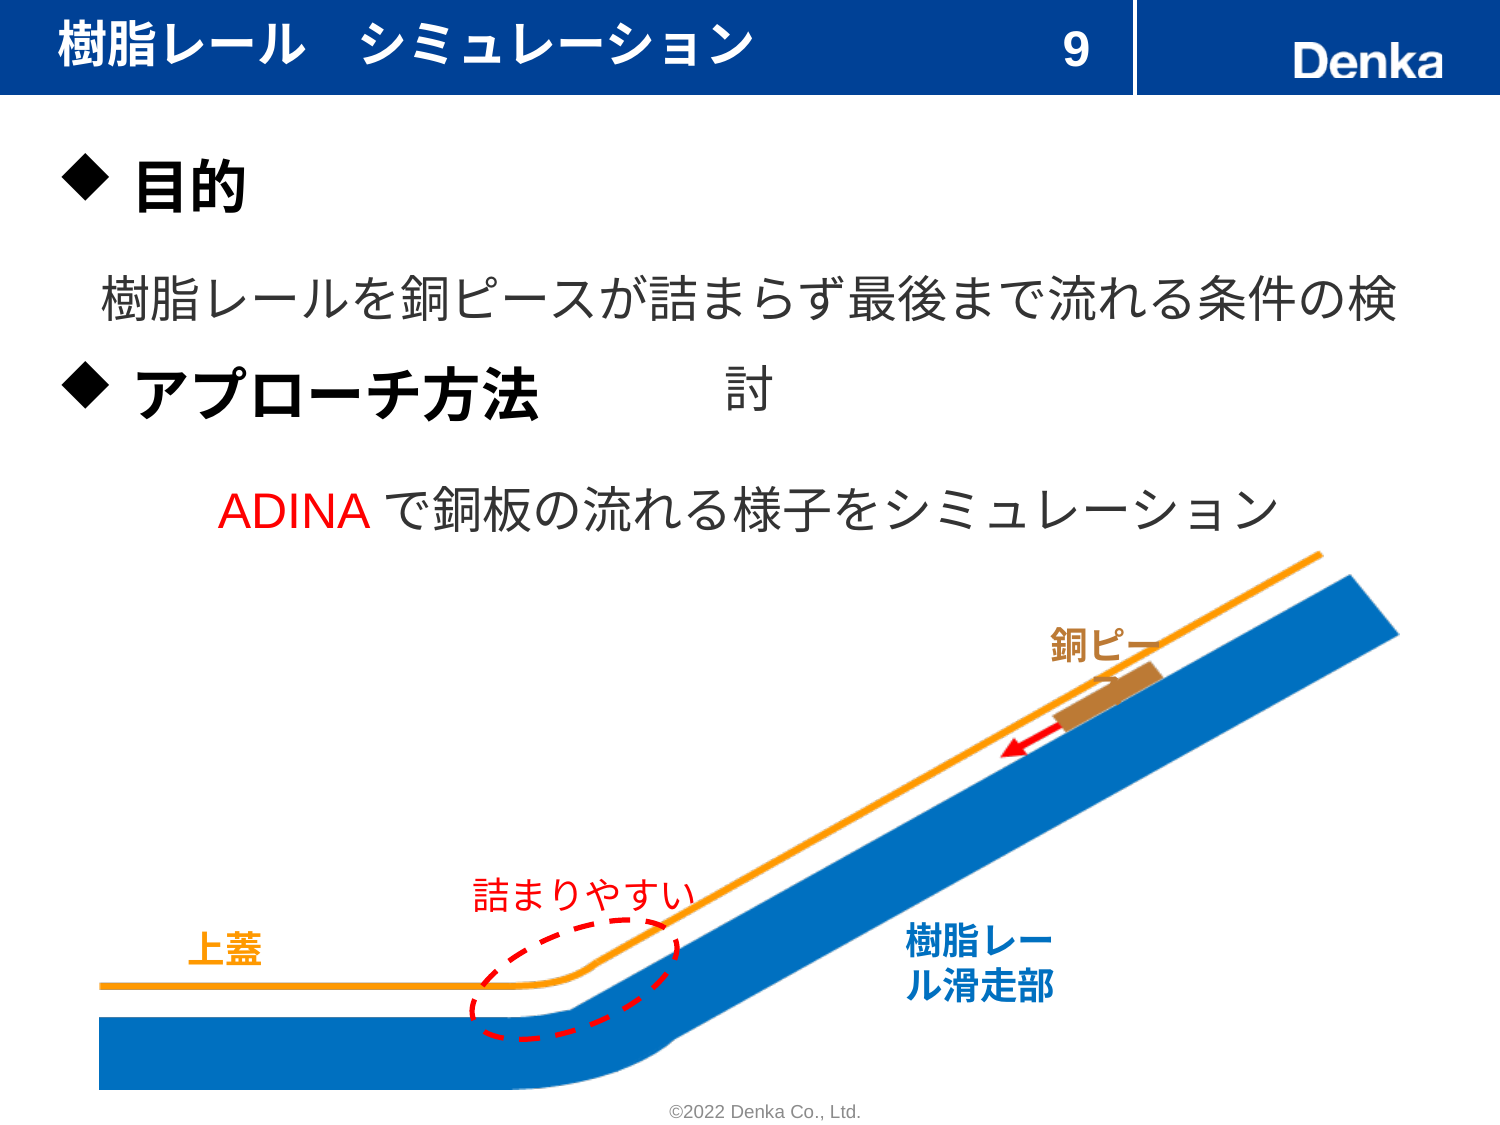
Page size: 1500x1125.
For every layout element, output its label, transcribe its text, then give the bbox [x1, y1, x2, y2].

title 樹脂レール シミュレーション [41, 0, 1019, 95]
text_box アプローチ方法 [41, 350, 1457, 436]
text_box 樹脂レールを銅ピースが詰まらず最後まで流れる条件の検討 [83, 229, 1415, 350]
picture [99, 550, 1400, 1090]
text_box ADINAで銅板の流れる様子をシミュレーション [27, 440, 1472, 546]
slide_number 9 [1026, 0, 1127, 95]
text_box 目的 [41, 142, 1457, 228]
